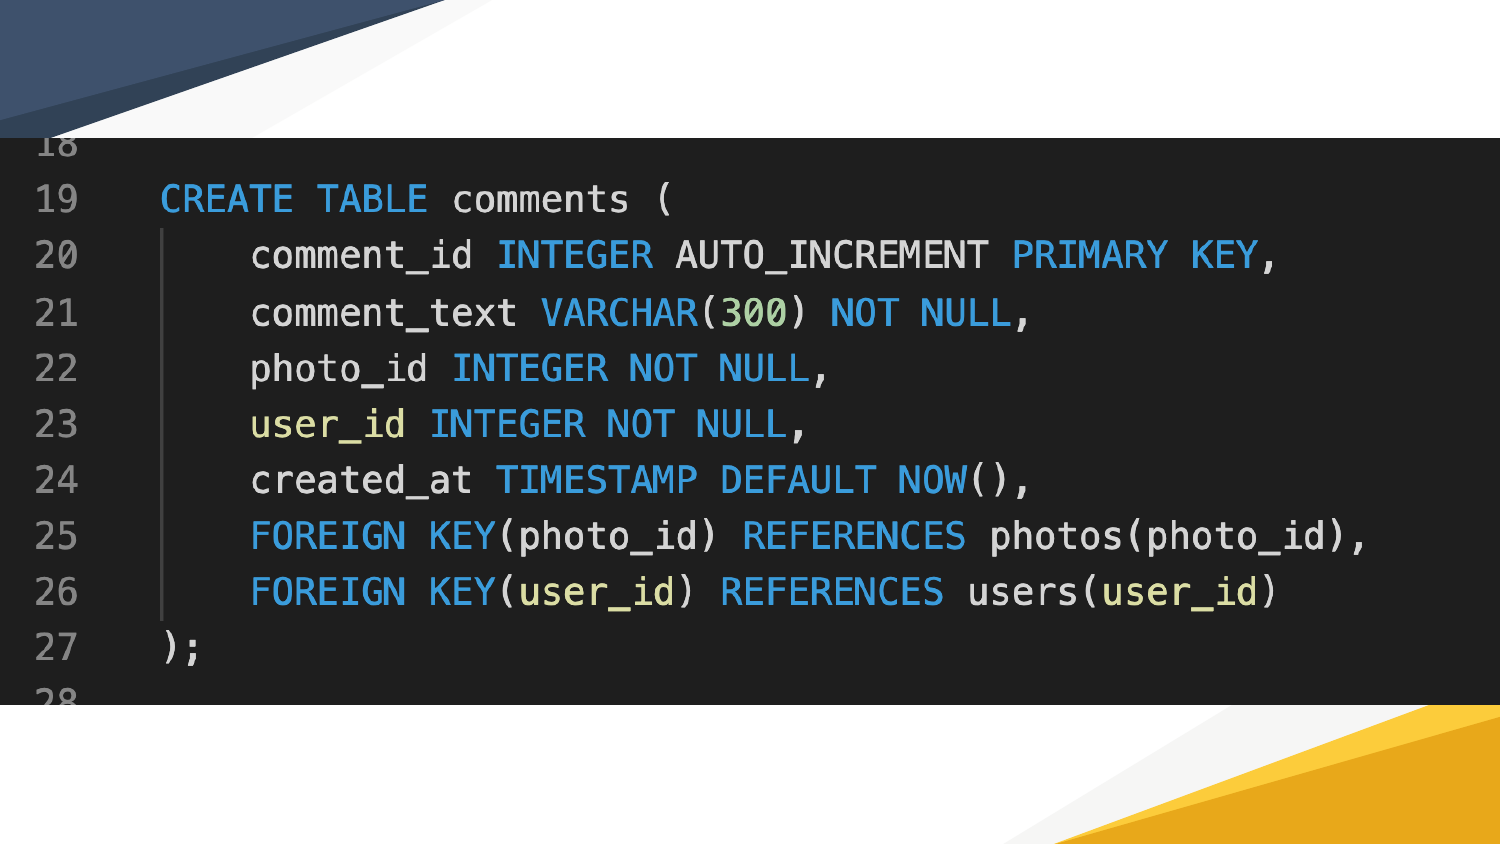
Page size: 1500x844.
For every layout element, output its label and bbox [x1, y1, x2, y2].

picture [0, 138, 1500, 705]
